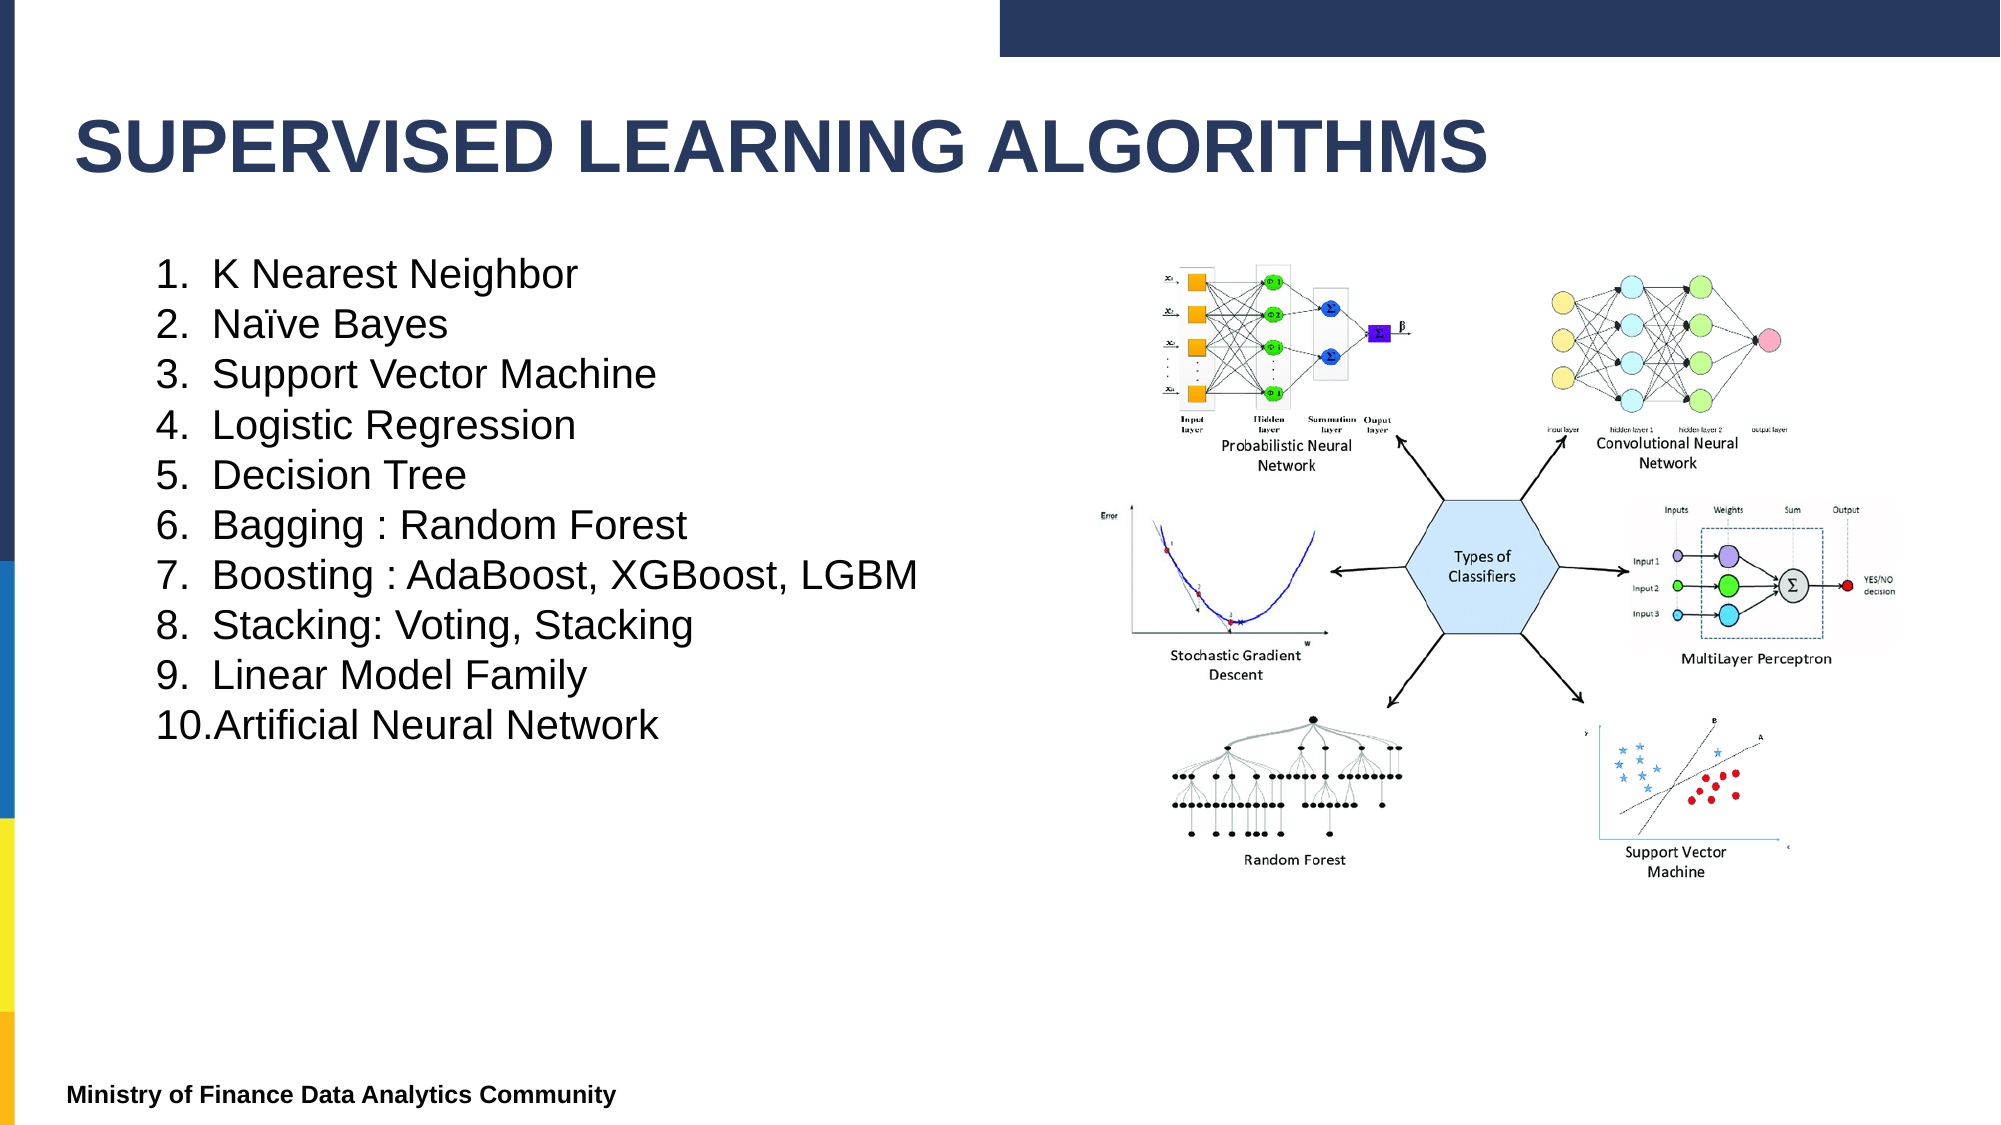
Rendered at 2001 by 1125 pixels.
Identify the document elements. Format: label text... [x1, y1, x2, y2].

footer Ministry of Finance Data Analytics Community [51, 1076, 731, 1112]
title SUPERVISED LEARNING ALGORITHMS [59, 49, 1957, 248]
picture [1087, 252, 1901, 882]
text_box K Nearest Neighbor Naïve Bayes Support Vector Machine Logistic Regression Decision Tree Bagging : Random Forest Boosting : AdaBoost, XGBoost, LGBM Stacking: Voting, Stacking Linear Model Family Artificial Neural Network [140, 239, 1124, 755]
